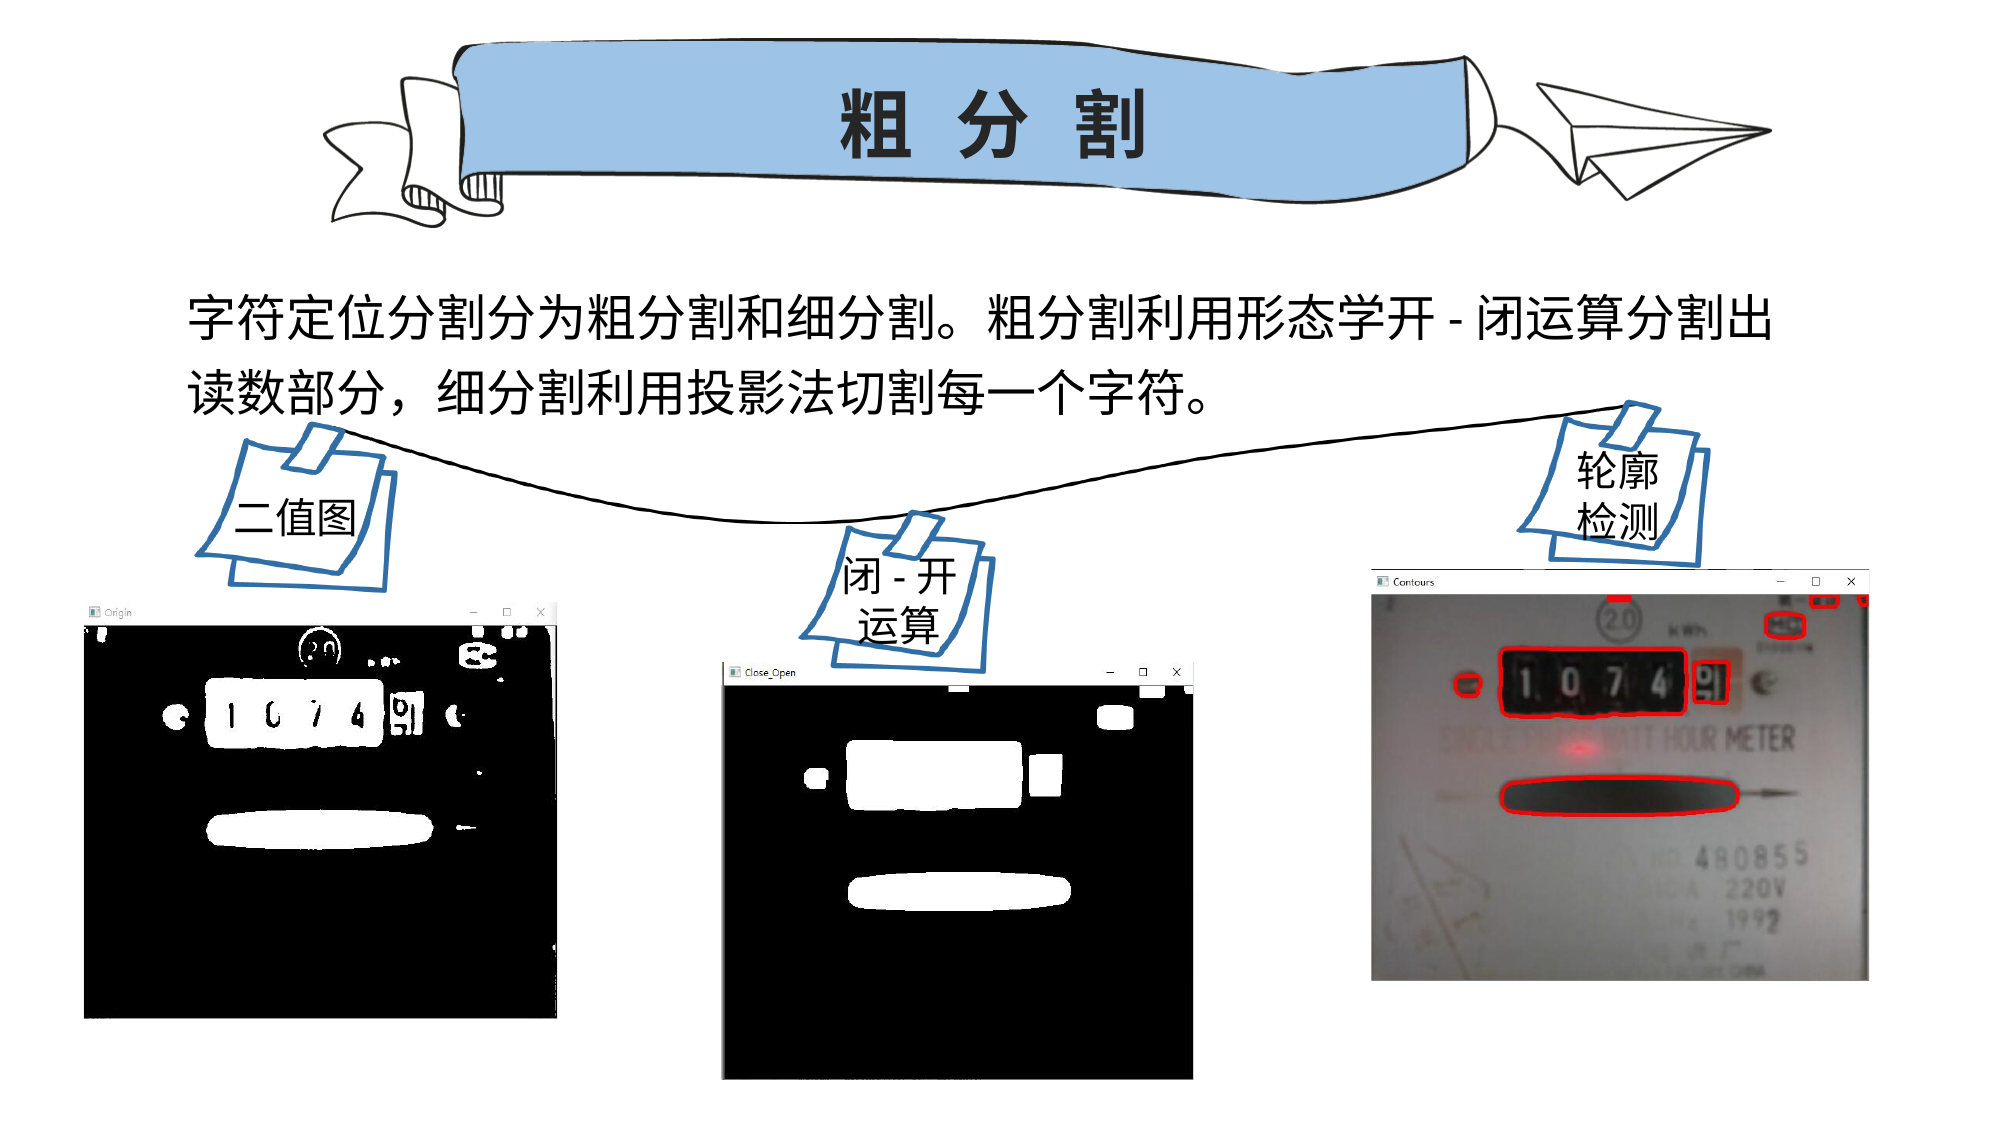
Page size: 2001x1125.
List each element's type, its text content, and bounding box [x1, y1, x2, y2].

picture [194, 399, 1711, 1095]
picture [1371, 569, 1870, 981]
picture [323, 38, 1772, 228]
picture [83, 602, 558, 1019]
text_box 字符定位分割分为粗分割和细分割。粗分割利用形态学开-闭运算分割出读数部分，细分割利用投影法切割每一个字符。 [171, 264, 1836, 429]
